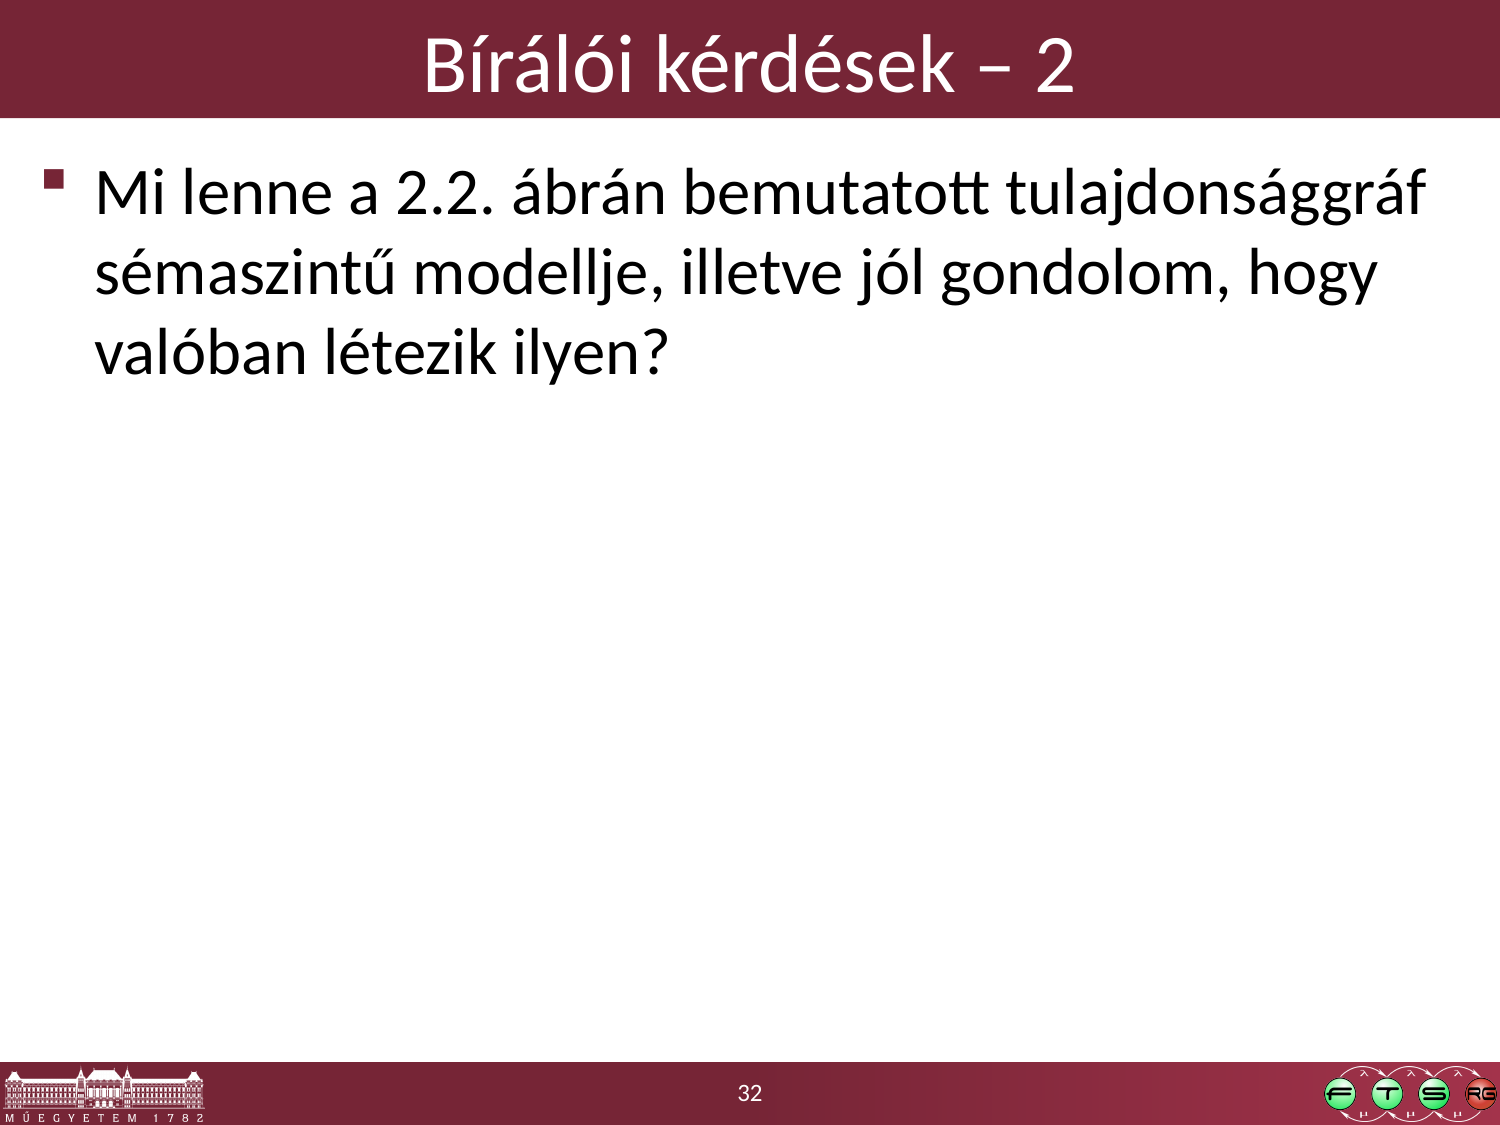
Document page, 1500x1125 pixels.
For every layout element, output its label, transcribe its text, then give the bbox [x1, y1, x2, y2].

slide_number 32 [581, 1061, 919, 1122]
picture [1324, 1066, 1497, 1122]
list Mi lenne a 2.2. ábrán bemutatott tulajdonsággráf sémaszintű modellje, illetve jól gondolom, hogy valóban létezik ilyen? [23, 140, 1477, 1048]
title Bírálói kérdések – 2 [0, 0, 1500, 119]
picture [3, 1064, 205, 1122]
